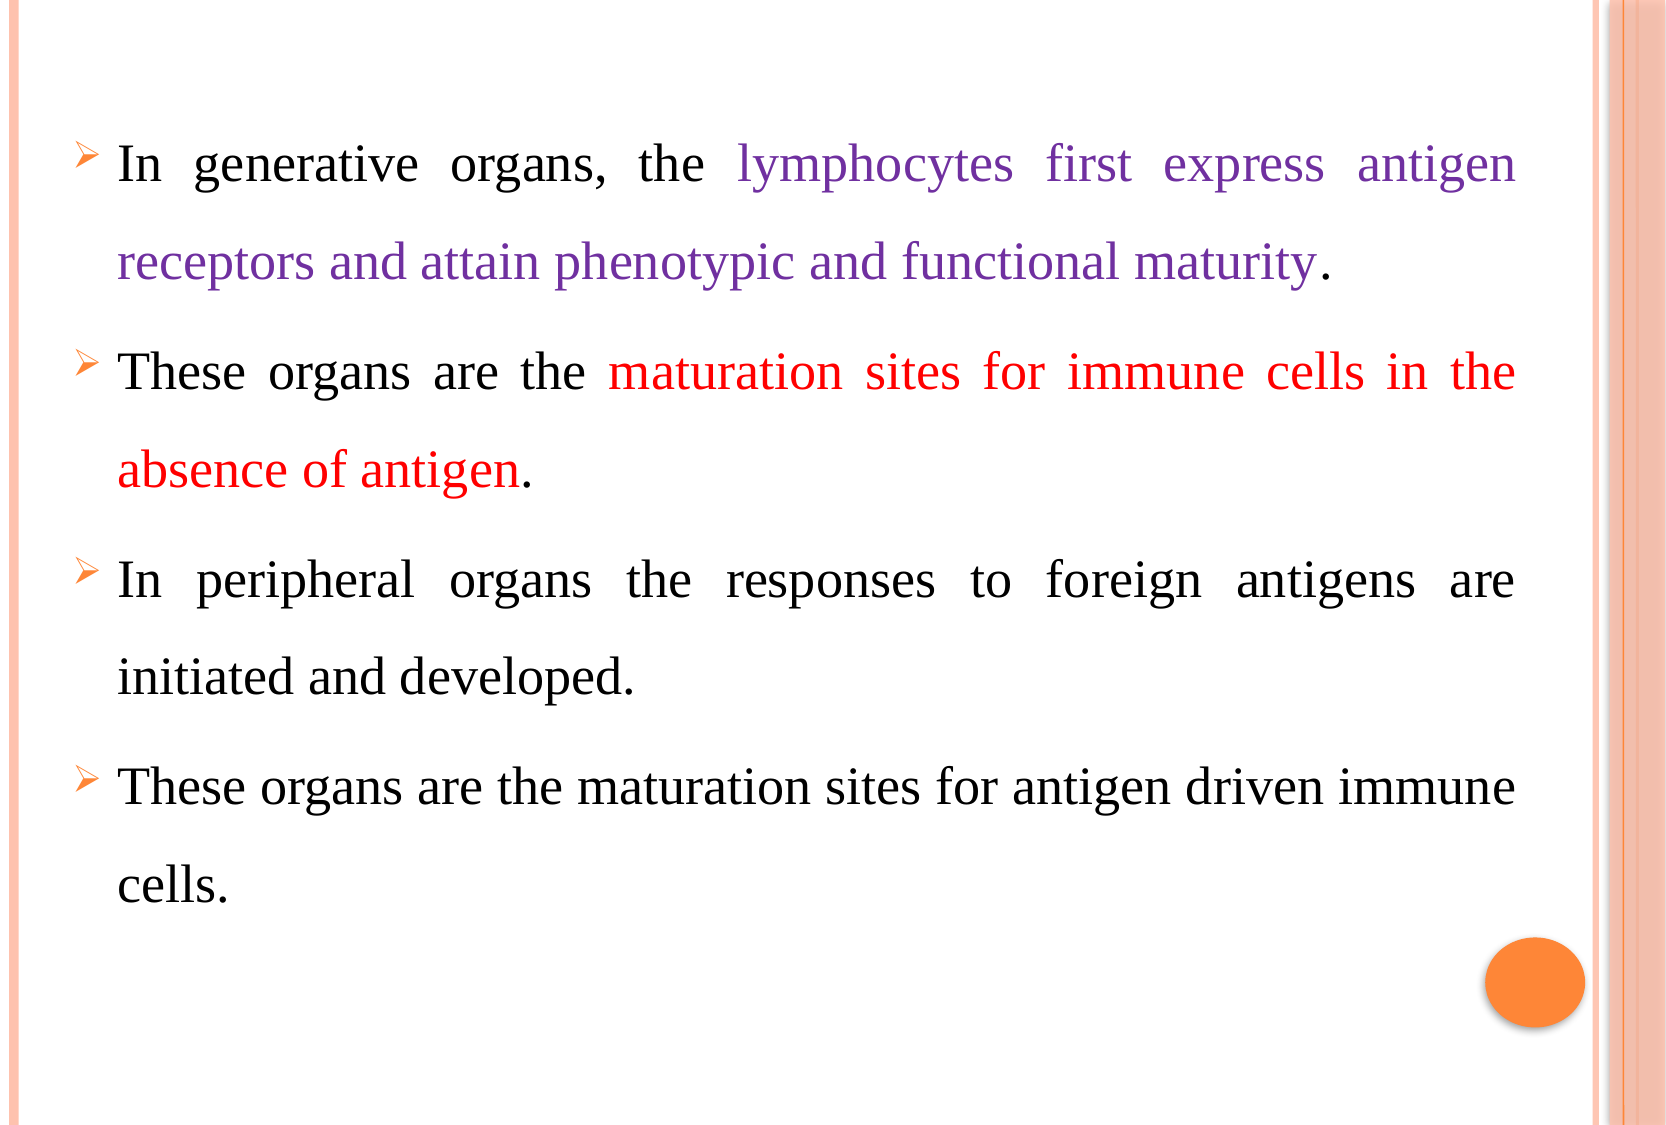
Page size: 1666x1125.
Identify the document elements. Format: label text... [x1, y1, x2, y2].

list In generative organs, the lymphocytes first express antigen receptors and attain phenotypic and functional maturity. These organs are the maturation sites for immune cells in the absence of antigen. In peripheral organs the responses to foreign antigens are initiated and developed. These organs are the maturation sites for antigen driven immune cells. [57, 87, 1533, 1013]
